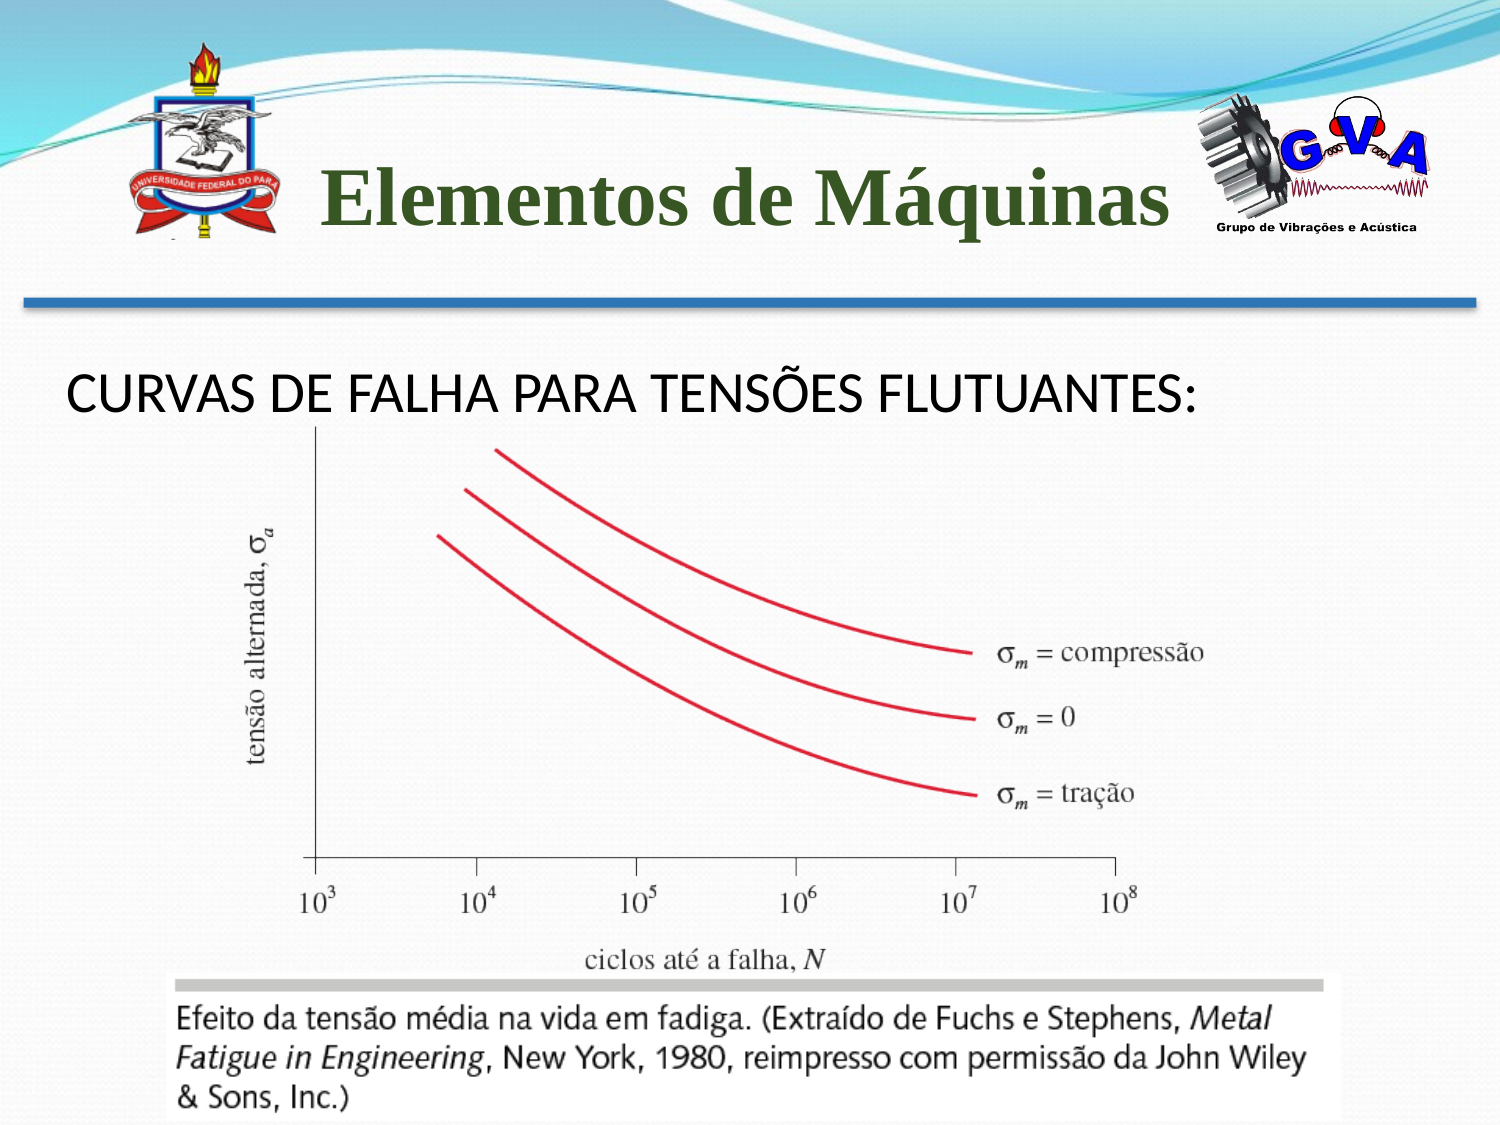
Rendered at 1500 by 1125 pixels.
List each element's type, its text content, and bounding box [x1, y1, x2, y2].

text_box Elementos de Máquinas [79, 134, 1413, 250]
text_box [23, 299, 1477, 306]
picture [0, 0, 1500, 1125]
list CURVAS DE FALHA PARA TENSÕES FLUTUANTES: [52, 354, 1327, 449]
